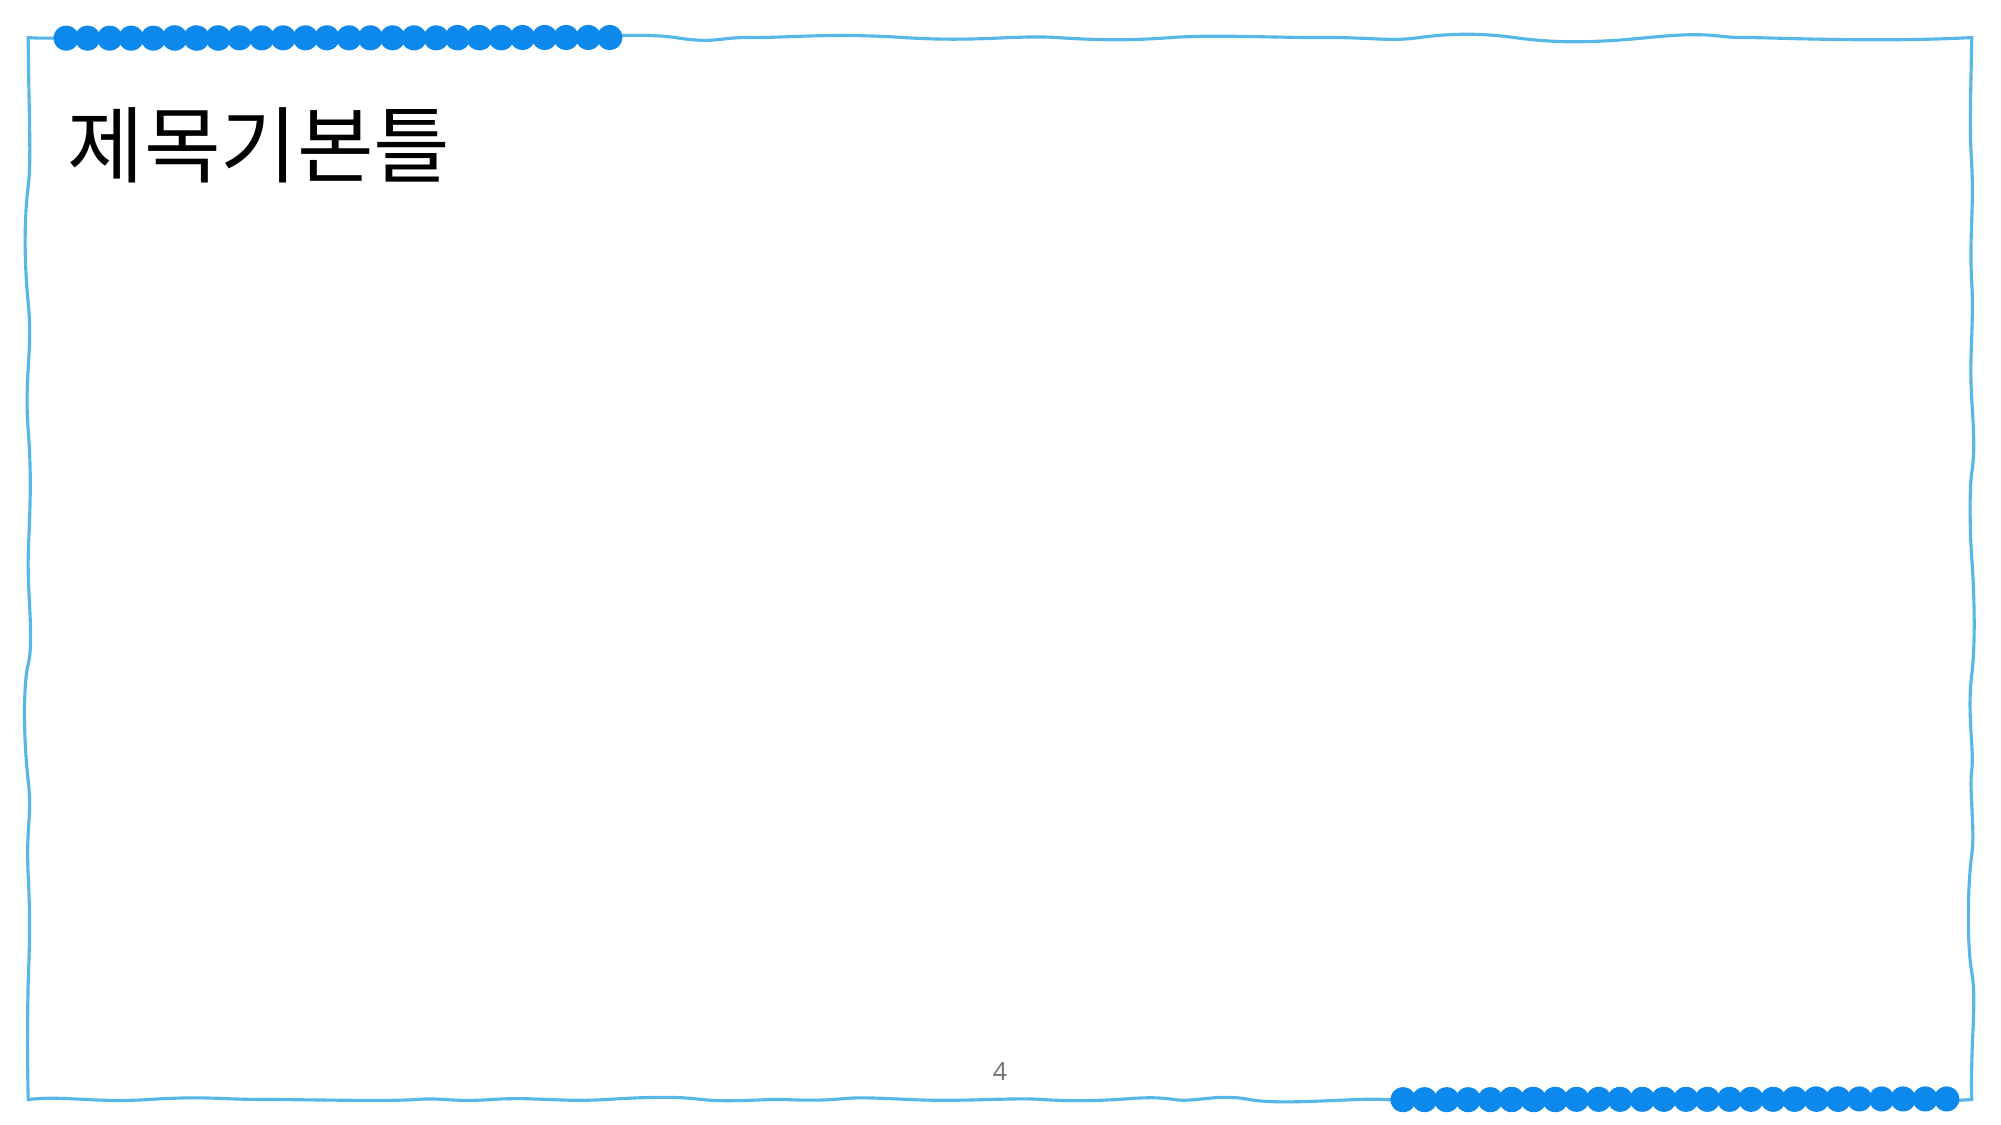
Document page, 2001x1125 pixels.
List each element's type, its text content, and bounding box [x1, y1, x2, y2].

text_box [22, 32, 1976, 1104]
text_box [53, 24, 623, 52]
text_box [1389, 1085, 1960, 1113]
slide_number 3 [1094, 1099, 1225, 1103]
